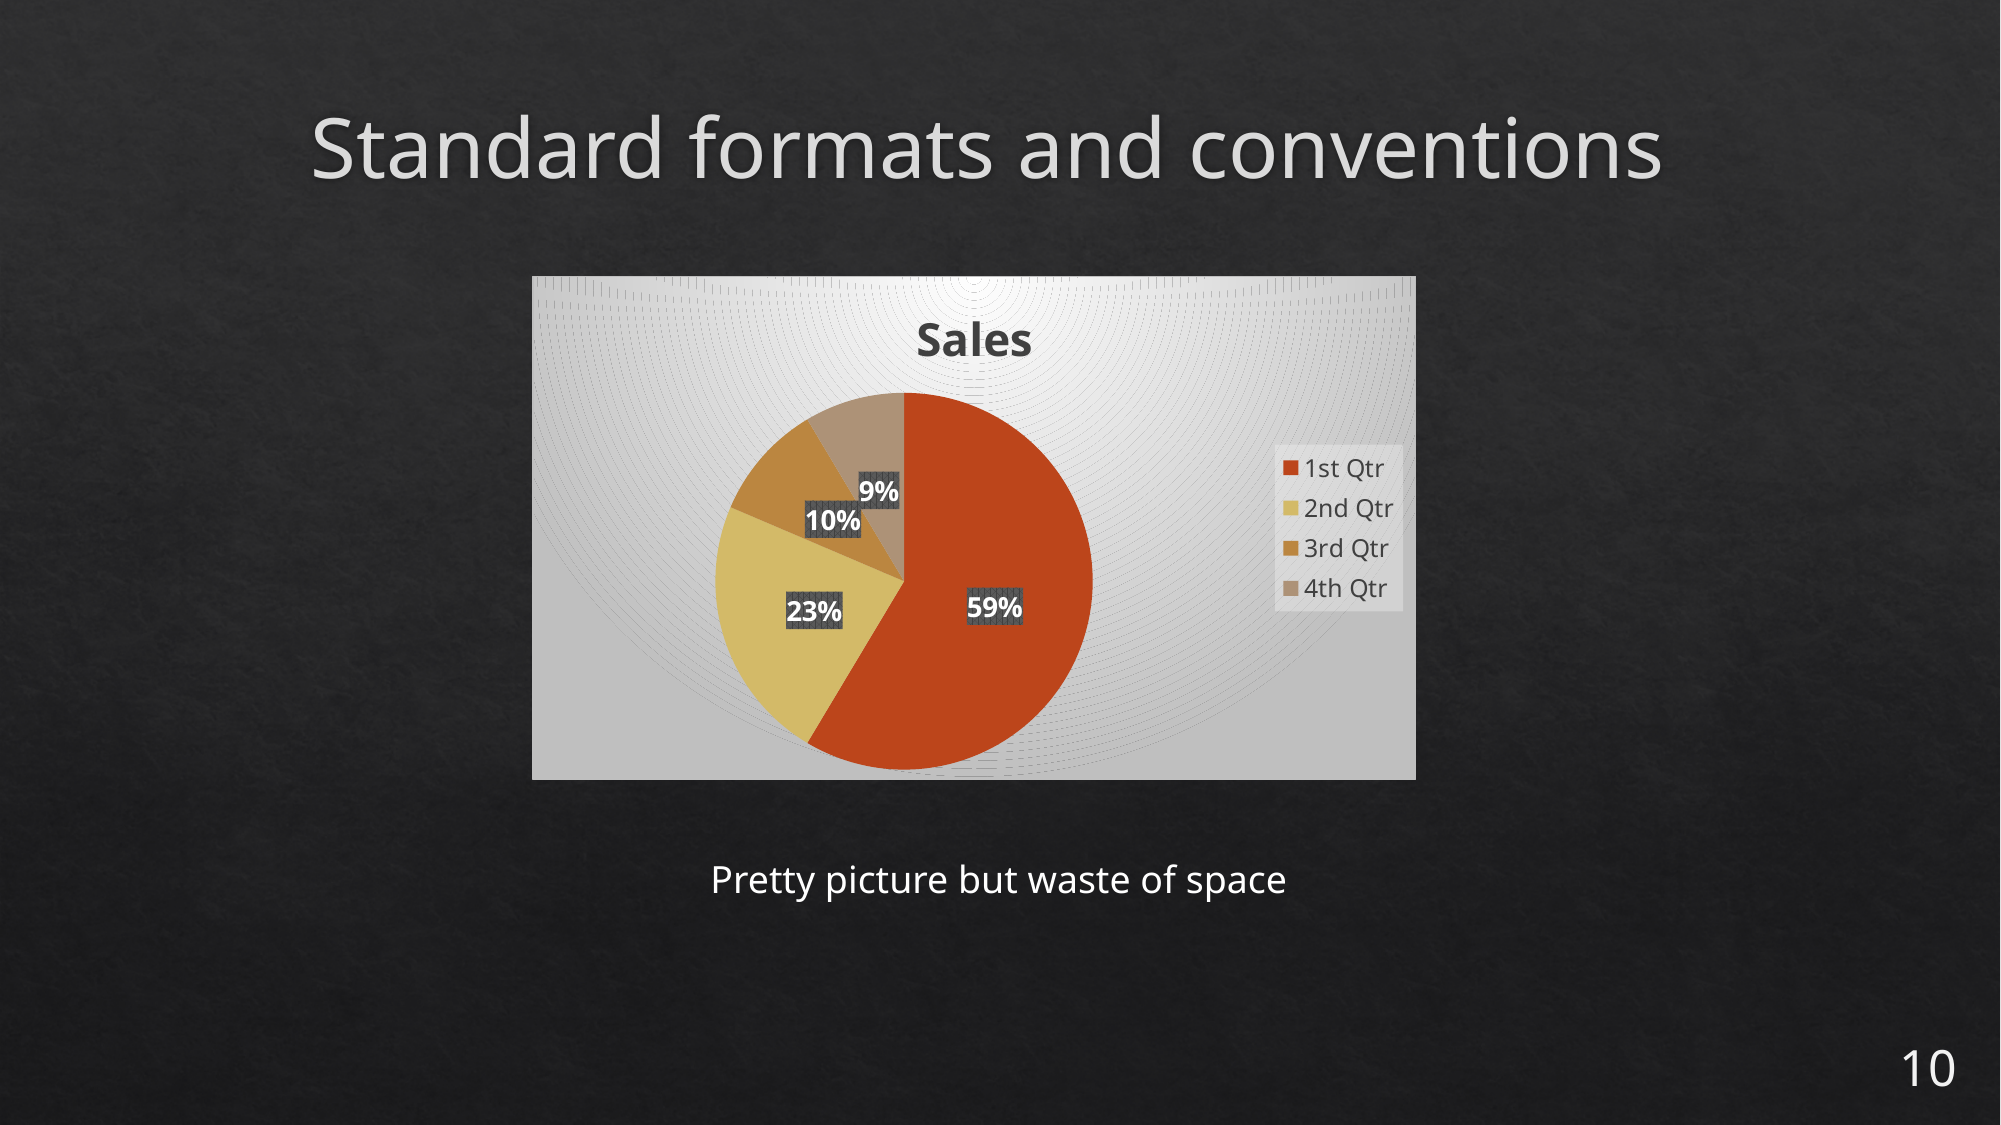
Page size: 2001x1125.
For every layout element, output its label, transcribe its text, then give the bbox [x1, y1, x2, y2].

text_box Pretty picture but waste of space [619, 849, 1379, 909]
chart [531, 275, 1417, 781]
slide_number 10 [1848, 1041, 1972, 1101]
title Standard formats and conventions [149, 65, 1849, 225]
